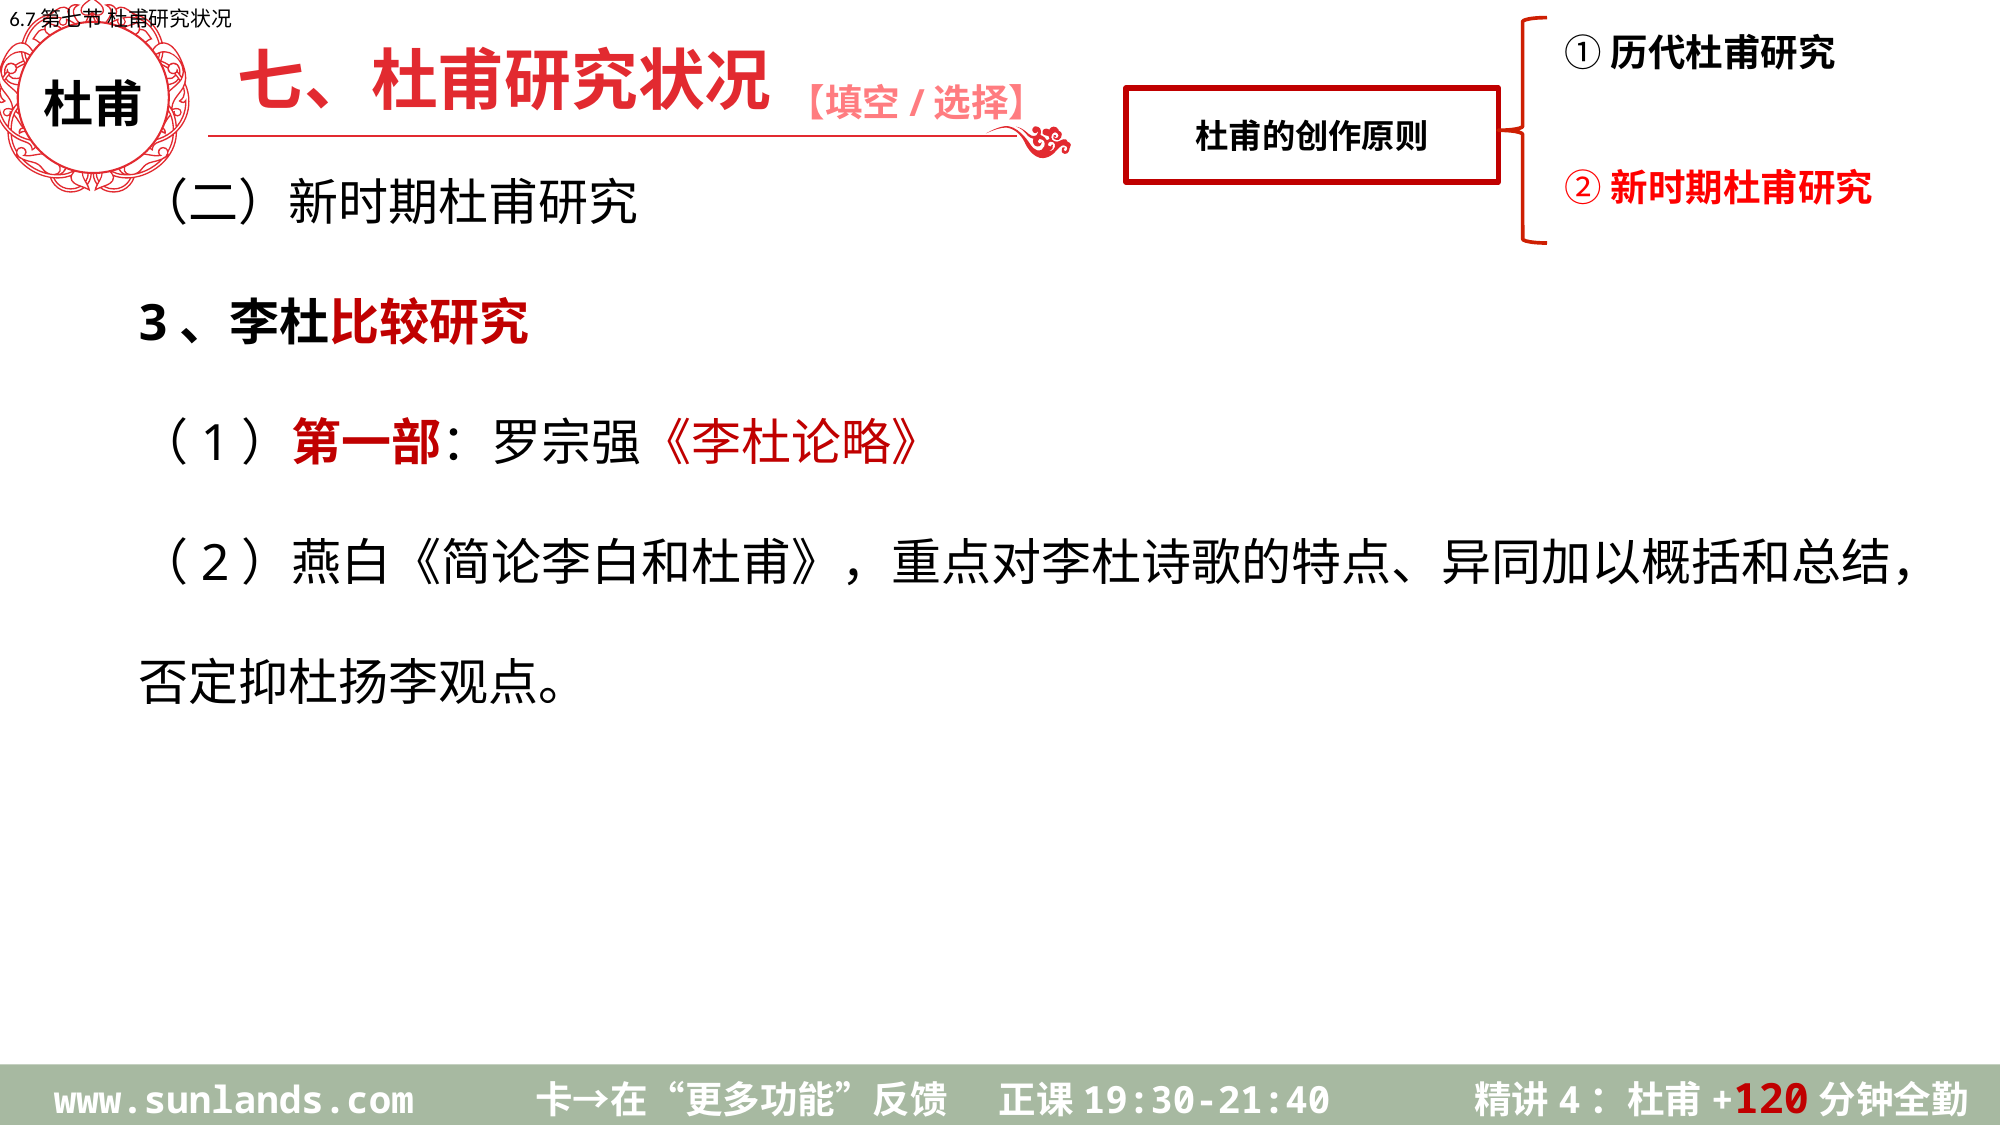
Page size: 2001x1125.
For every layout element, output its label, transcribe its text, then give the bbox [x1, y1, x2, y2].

text_box 七、杜甫研究状况 [222, 30, 787, 103]
text_box 6.7第七节 杜甫研究状况 [0, 0, 247, 38]
text_box [22, 38, 164, 65]
text_box 【填空/选择】 [773, 49, 1062, 132]
text_box ①历代杜甫研究 ②新时期杜甫研究 [1549, 21, 1906, 262]
text_box [0, 38, 32, 91]
text_box （二）新时期杜甫研究 3、李杜比较研究 （1）第一部：罗宗强《李杜论略》 （2）燕白《简论李白和杜甫》，重点对李杜诗歌的特点、异同加以概括和总结，否定抑杜扬李观点。 [124, 103, 2000, 838]
text_box [28, 140, 124, 176]
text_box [1125, 17, 1548, 244]
text_box [154, 38, 190, 103]
text_box 杜甫 [13, 65, 173, 140]
text_box [0, 81, 124, 193]
